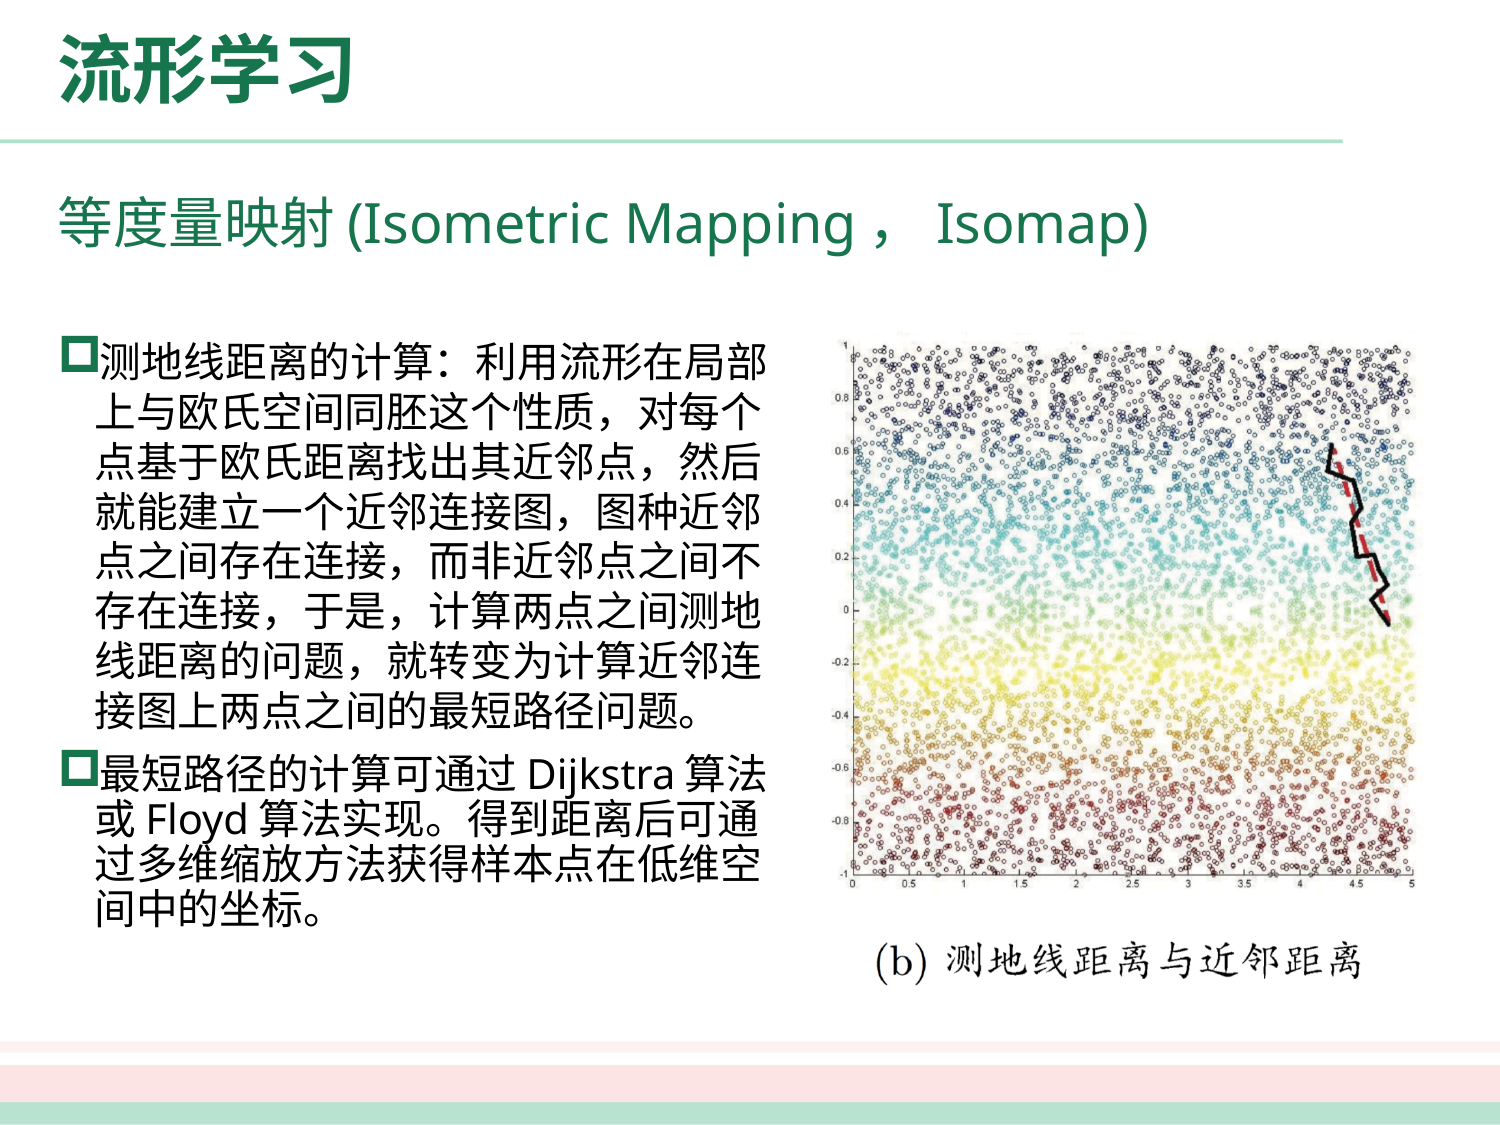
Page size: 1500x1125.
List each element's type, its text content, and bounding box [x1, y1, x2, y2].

picture [0, 0, 1500, 1125]
title 流形学习 [42, 8, 1223, 138]
list 等度量映射(Isometric Mapping，Isomap) [42, 188, 1459, 264]
list 测地线距离的计算：利用流形在局部上与欧氏空间同胚这个性质，对每个点基于欧氏距离找出其近邻点，然后就能建立一个近邻连接图，图种近邻点之间存在连接，而非近邻点之间不存在连接，于是，计算两点之间测地线距离的问题，就转变为计算近邻连接图上两点之间的最短路径问题。 最短路径的计算可通过Dijkstra算法或Floyd算法实现。得到距离后可通过多维缩放方法获得样本点在低维空间中的坐标。 [42, 263, 784, 976]
